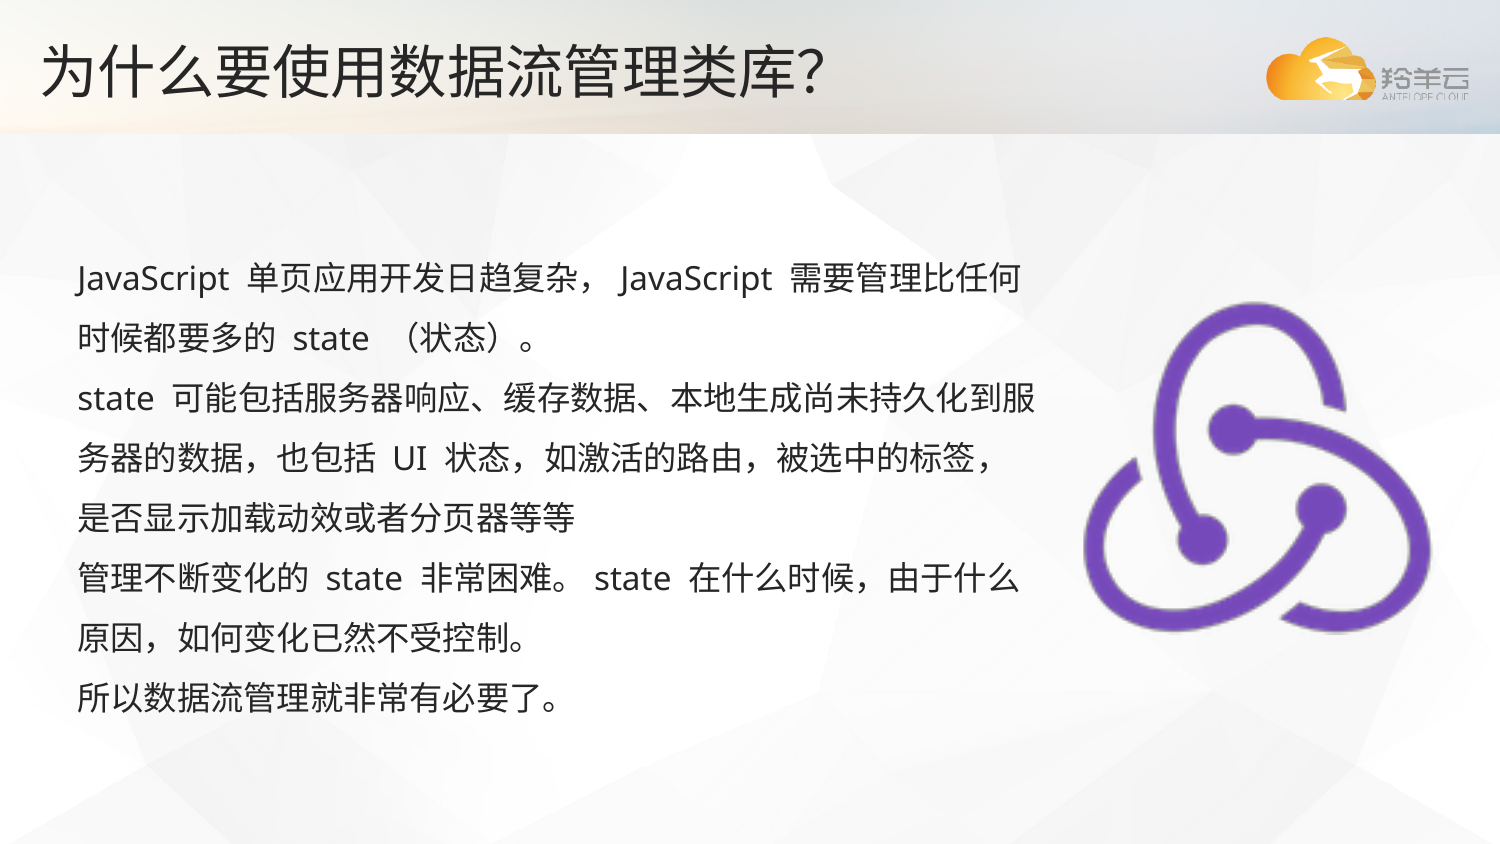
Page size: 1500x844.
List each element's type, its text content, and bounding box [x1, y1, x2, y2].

picture [0, 0, 1500, 844]
title 为什么要使用数据流管理类库？ [31, 19, 1383, 121]
text_box JavaScript 单页应用开发日趋复杂，JavaScript 需要管理比任何时候都要多的 state （状态）。 state 可能包括服务器响应、缓存数据、本地生成尚未持久化到服务器的数据，也包括 UI 状态，如激活的路由，被选中的标签，是否显示加载动效或者分页器等等 管理不断变化的 state 非常困难。state 在什么时候，由于什么原因，如何变化已然不受控制。 所以数据流管理就非常有必要了。 [62, 230, 1053, 725]
